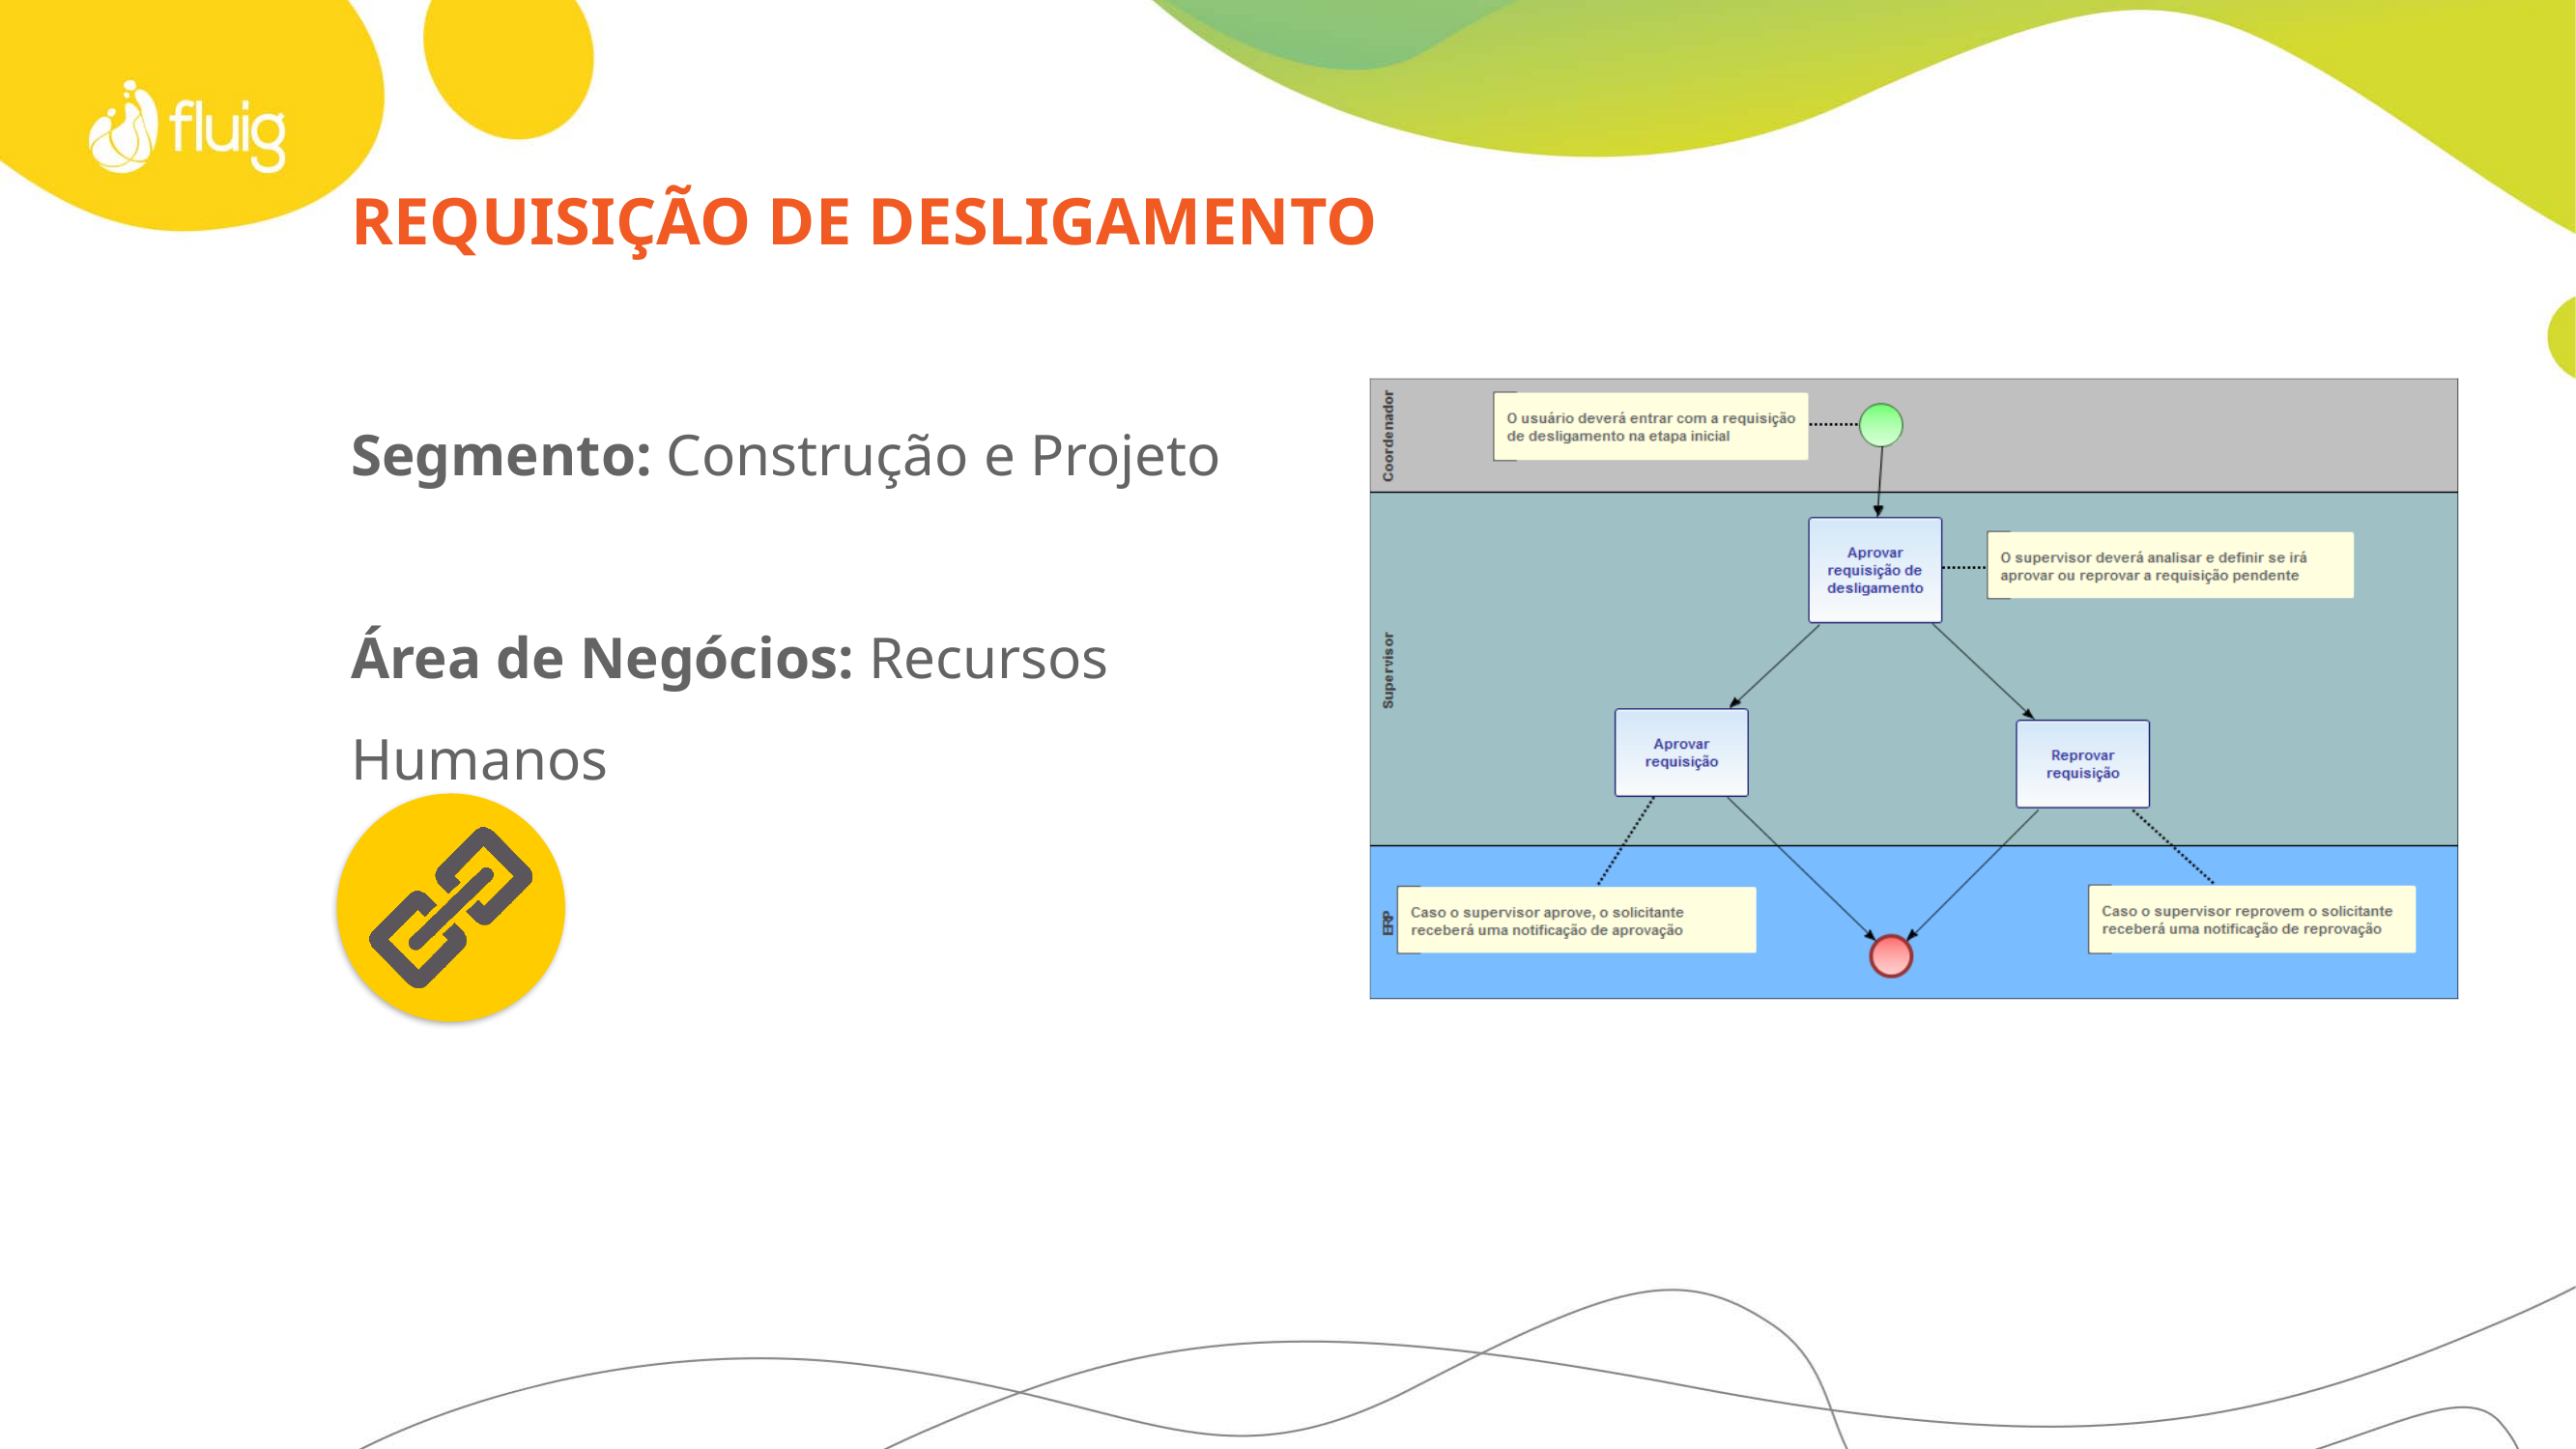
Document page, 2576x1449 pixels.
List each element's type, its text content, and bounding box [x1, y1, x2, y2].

picture [0, 0, 2576, 1449]
text_box Segmento: Construção e Projeto Área de Negócios: Recursos Humanos [336, 378, 1337, 799]
title Requisição de desligamento [336, 173, 2352, 379]
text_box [336, 793, 566, 1022]
